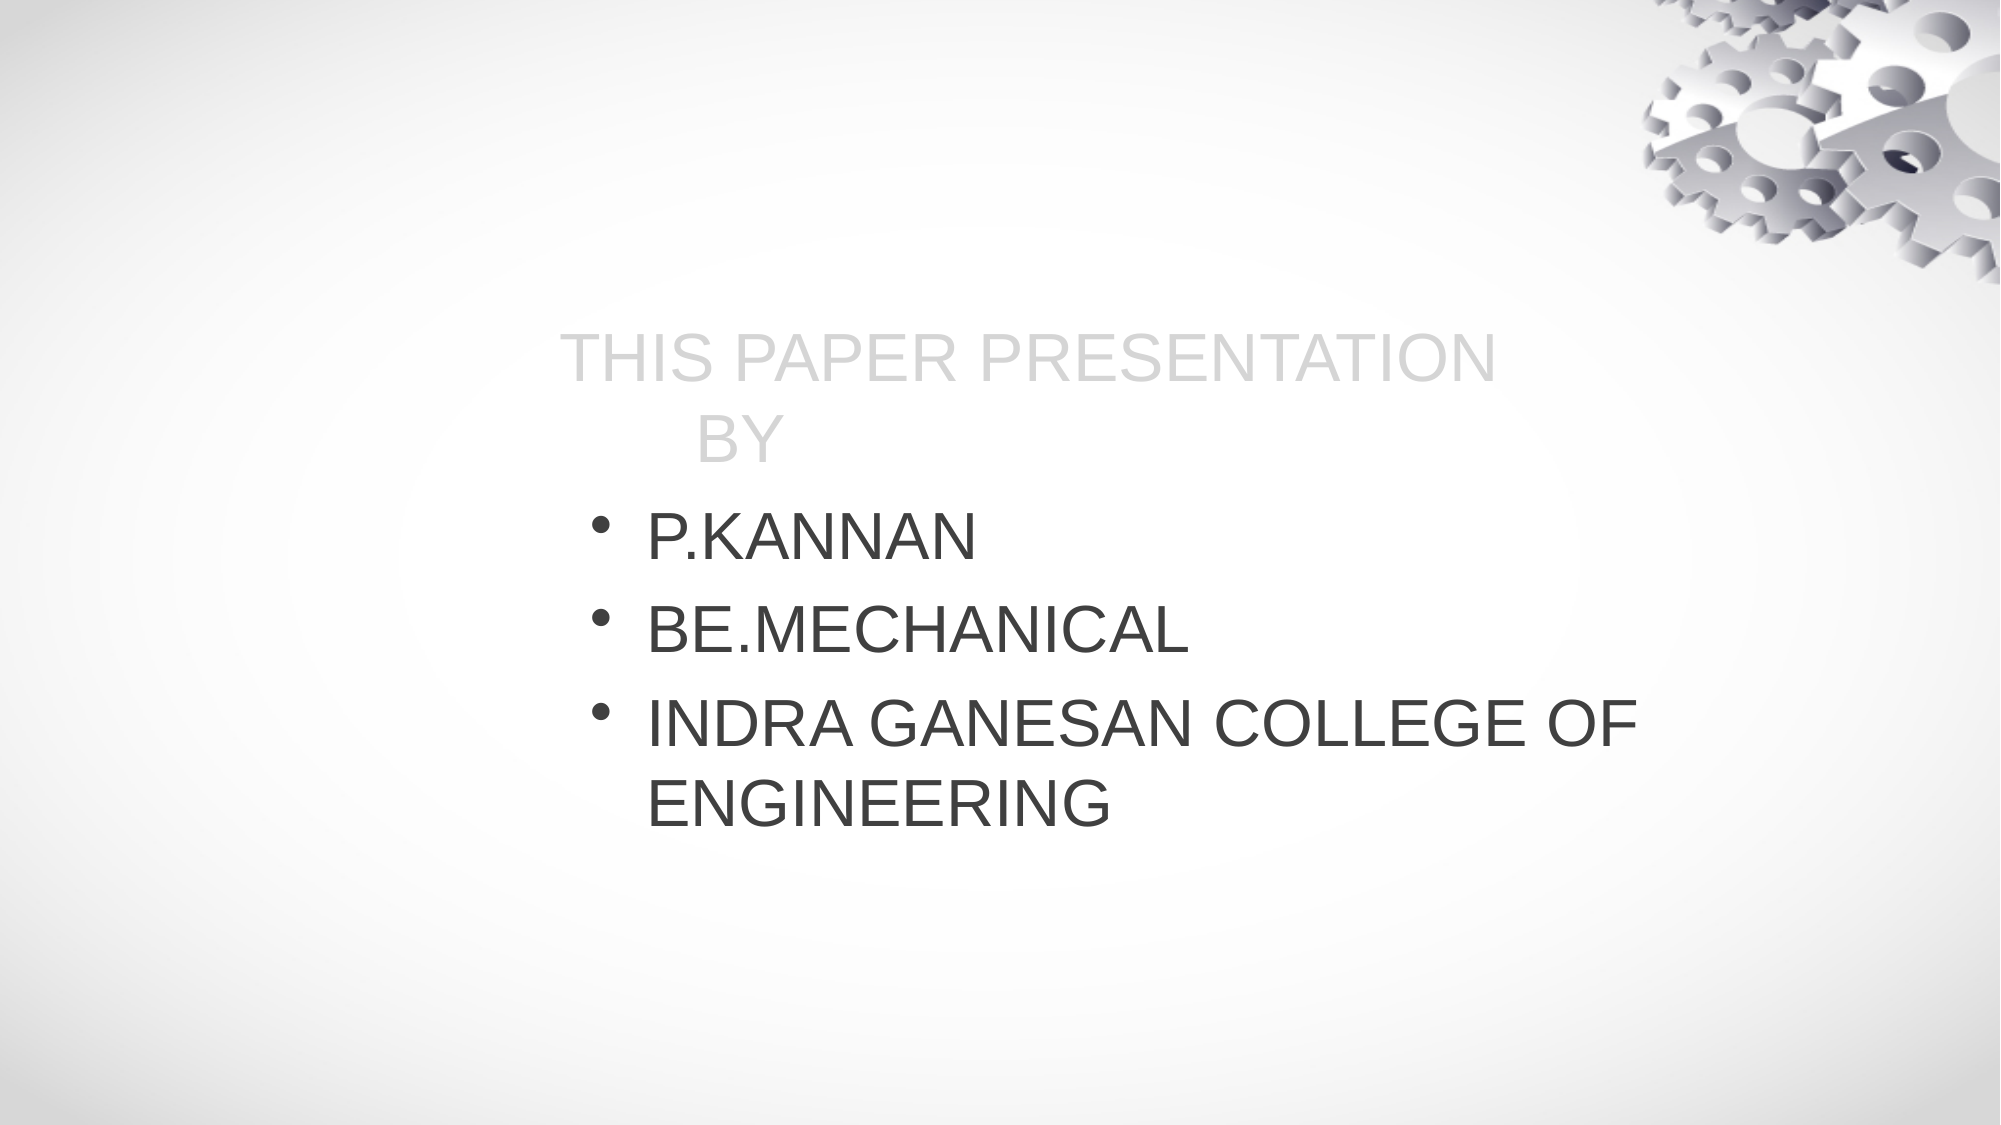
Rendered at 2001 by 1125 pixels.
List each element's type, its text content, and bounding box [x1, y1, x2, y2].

picture [0, 0, 2000, 1125]
list P.KANNAN BE.MECHANICAL INDRA GANESAN COLLEGE OF ENGINEERING [574, 485, 1901, 1125]
title THIS PAPER PRESENTATION BY [544, 303, 1532, 486]
